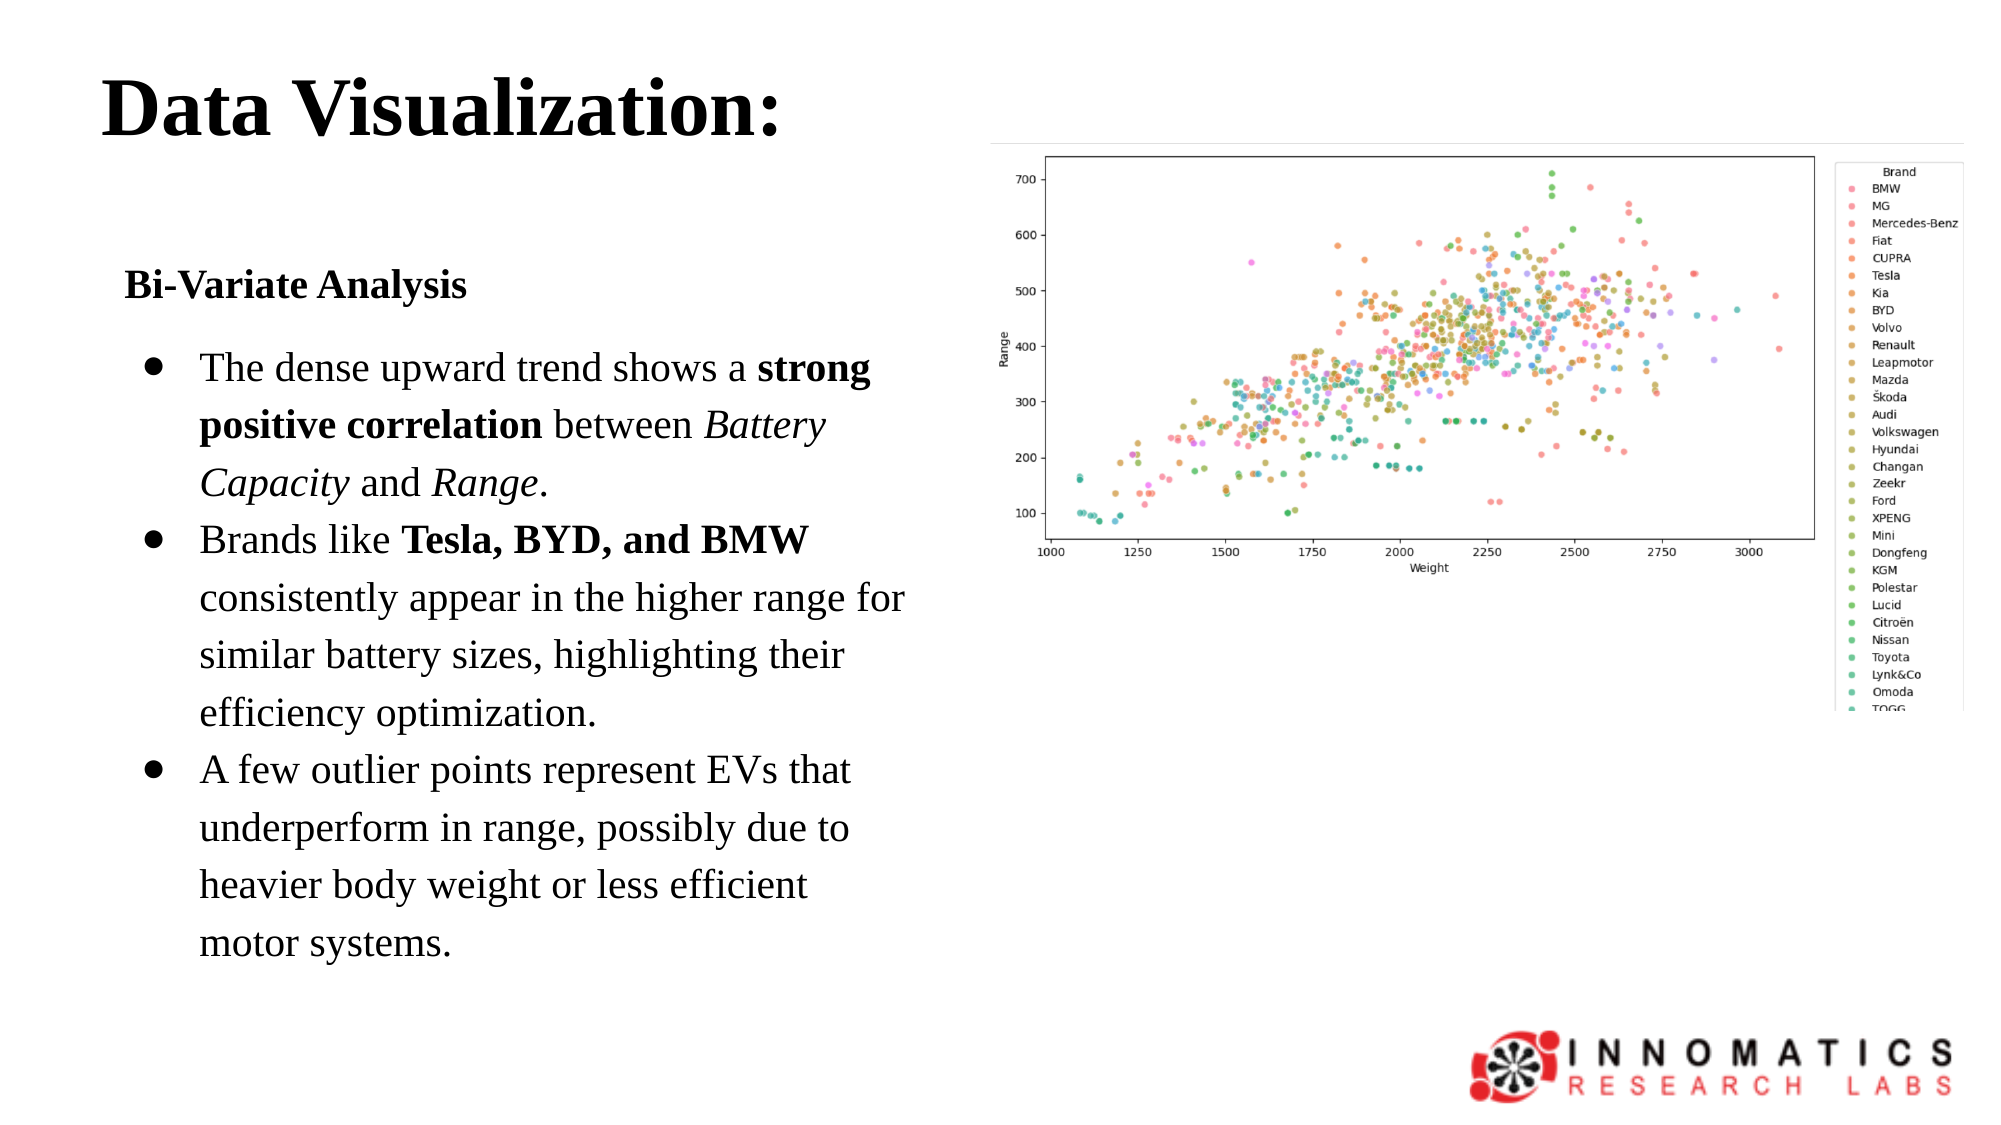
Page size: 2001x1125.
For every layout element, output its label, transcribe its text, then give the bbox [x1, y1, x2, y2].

title Data Visualization: [0, 58, 887, 159]
text_box Bi-Variate Analysis The dense upward trend shows a strong positive correlation between Battery Capacity and Range. Brands like Tesla, BYD, and BMW consistently appear in the higher range for similar battery sizes, highlighting their efficiency optimization. A few outlier points represent EVs that underperform in range, possibly due to heavier body weight or less efficient motor systems. [109, 241, 932, 973]
picture [1445, 1014, 1975, 1125]
picture [945, 143, 1965, 711]
